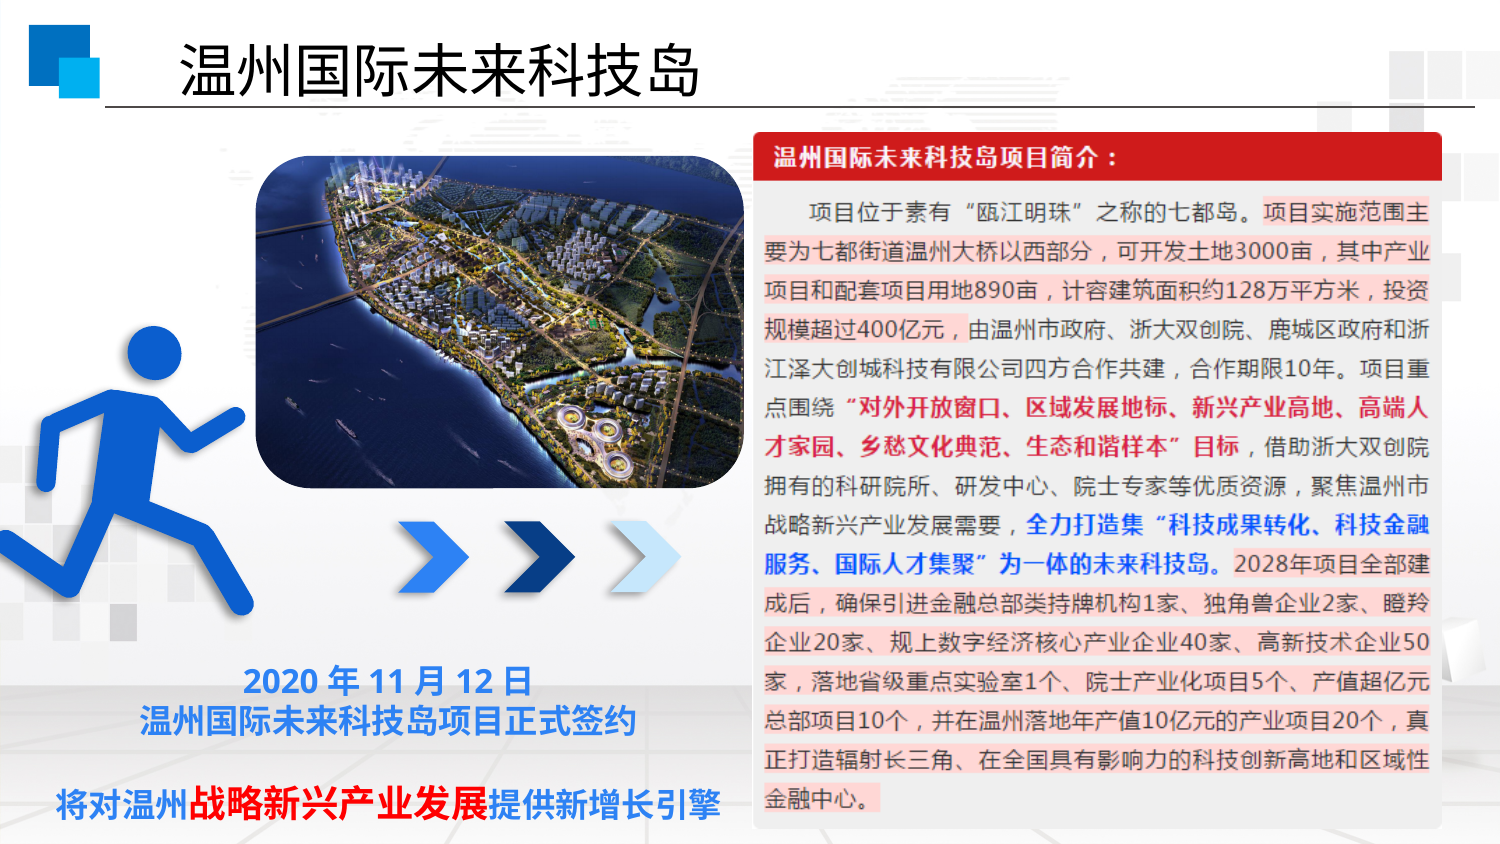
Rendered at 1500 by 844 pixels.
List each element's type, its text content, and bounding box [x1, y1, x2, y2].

picture [0, 0, 1500, 844]
text_box [125, 323, 184, 383]
text_box [396, 519, 472, 595]
text_box [0, 387, 256, 618]
text_box 温州国际未来科技岛 [163, 26, 1178, 112]
text_box 2020年11月12日 温州国际未来科技岛项目正式签约 将对温州战略新兴产业发展提供新增长引擎 [23, 652, 748, 832]
text_box [608, 518, 684, 595]
text_box [502, 519, 578, 595]
